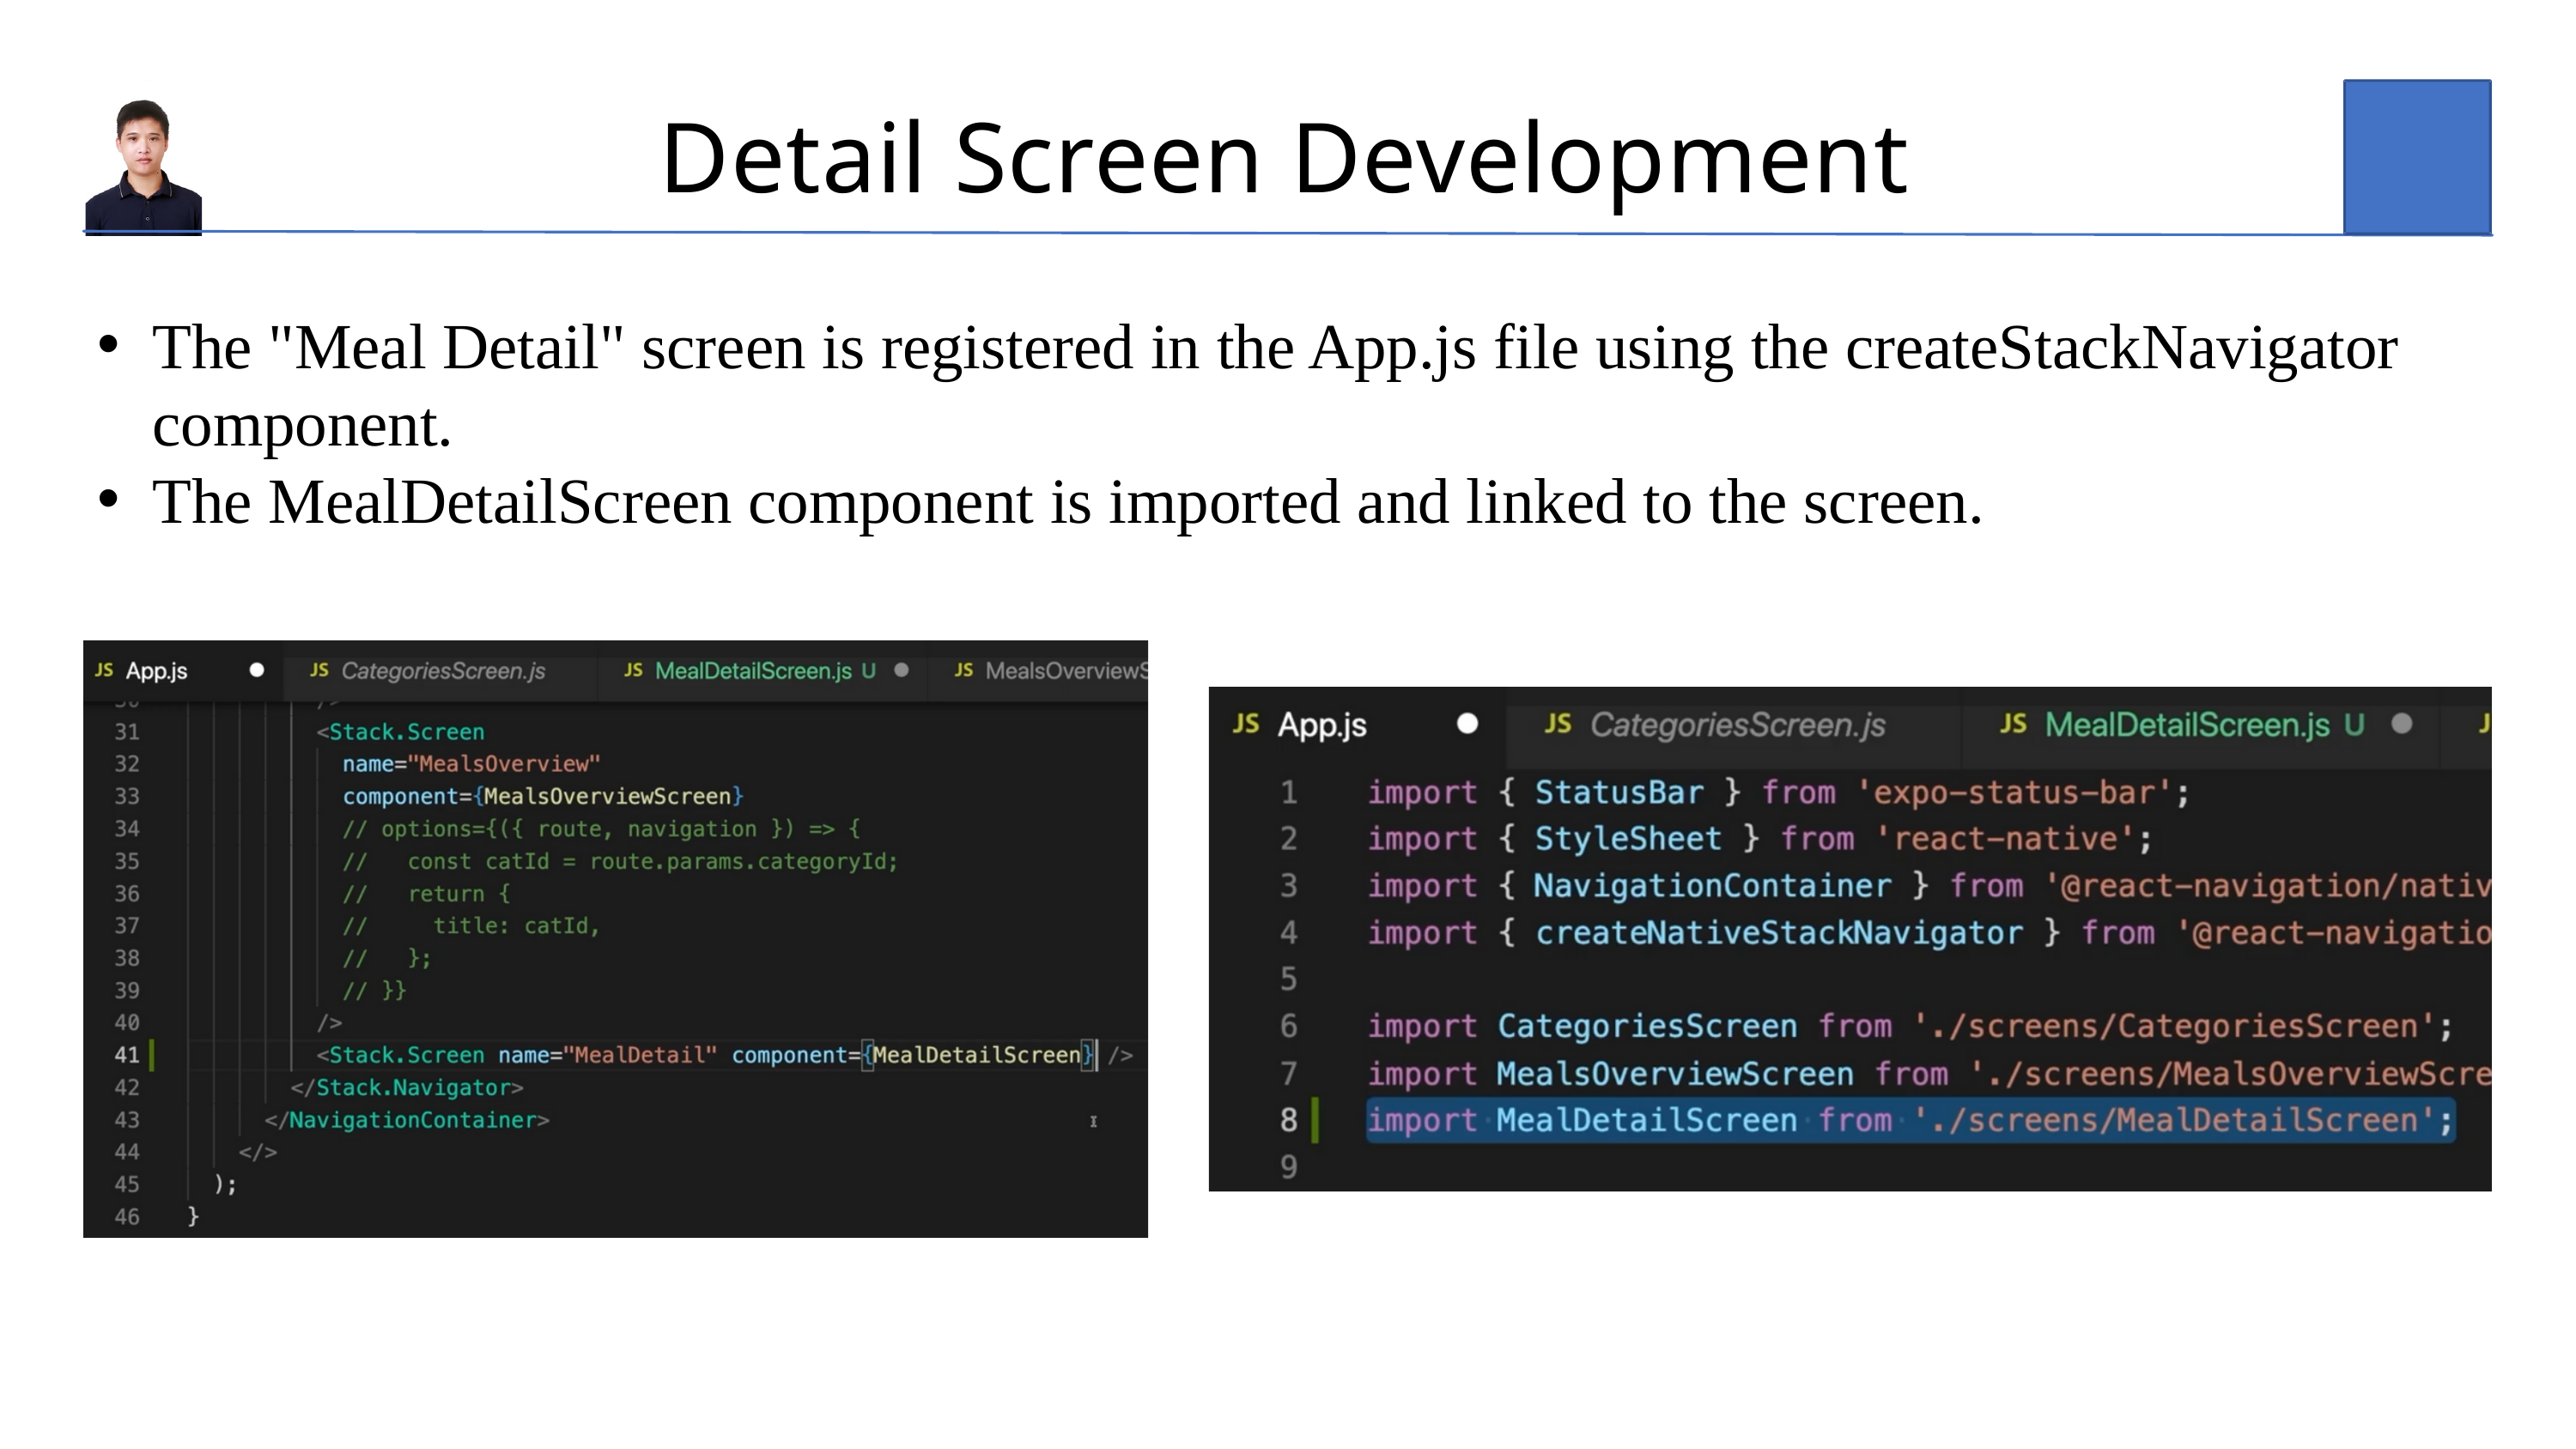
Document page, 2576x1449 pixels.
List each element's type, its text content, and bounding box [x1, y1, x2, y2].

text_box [2342, 79, 2493, 235]
text_box [1208, 687, 2492, 1191]
text_box [85, 232, 203, 236]
text_box The "Meal Detail" screen is registered in the App.js file using the createStackNavigator component. The MealDetailScreen component is imported and linked to the screen. [42, 304, 2534, 614]
text_box Detail Screen Development [240, 96, 2330, 213]
text_box [85, 80, 203, 231]
text_box [83, 640, 1149, 1238]
